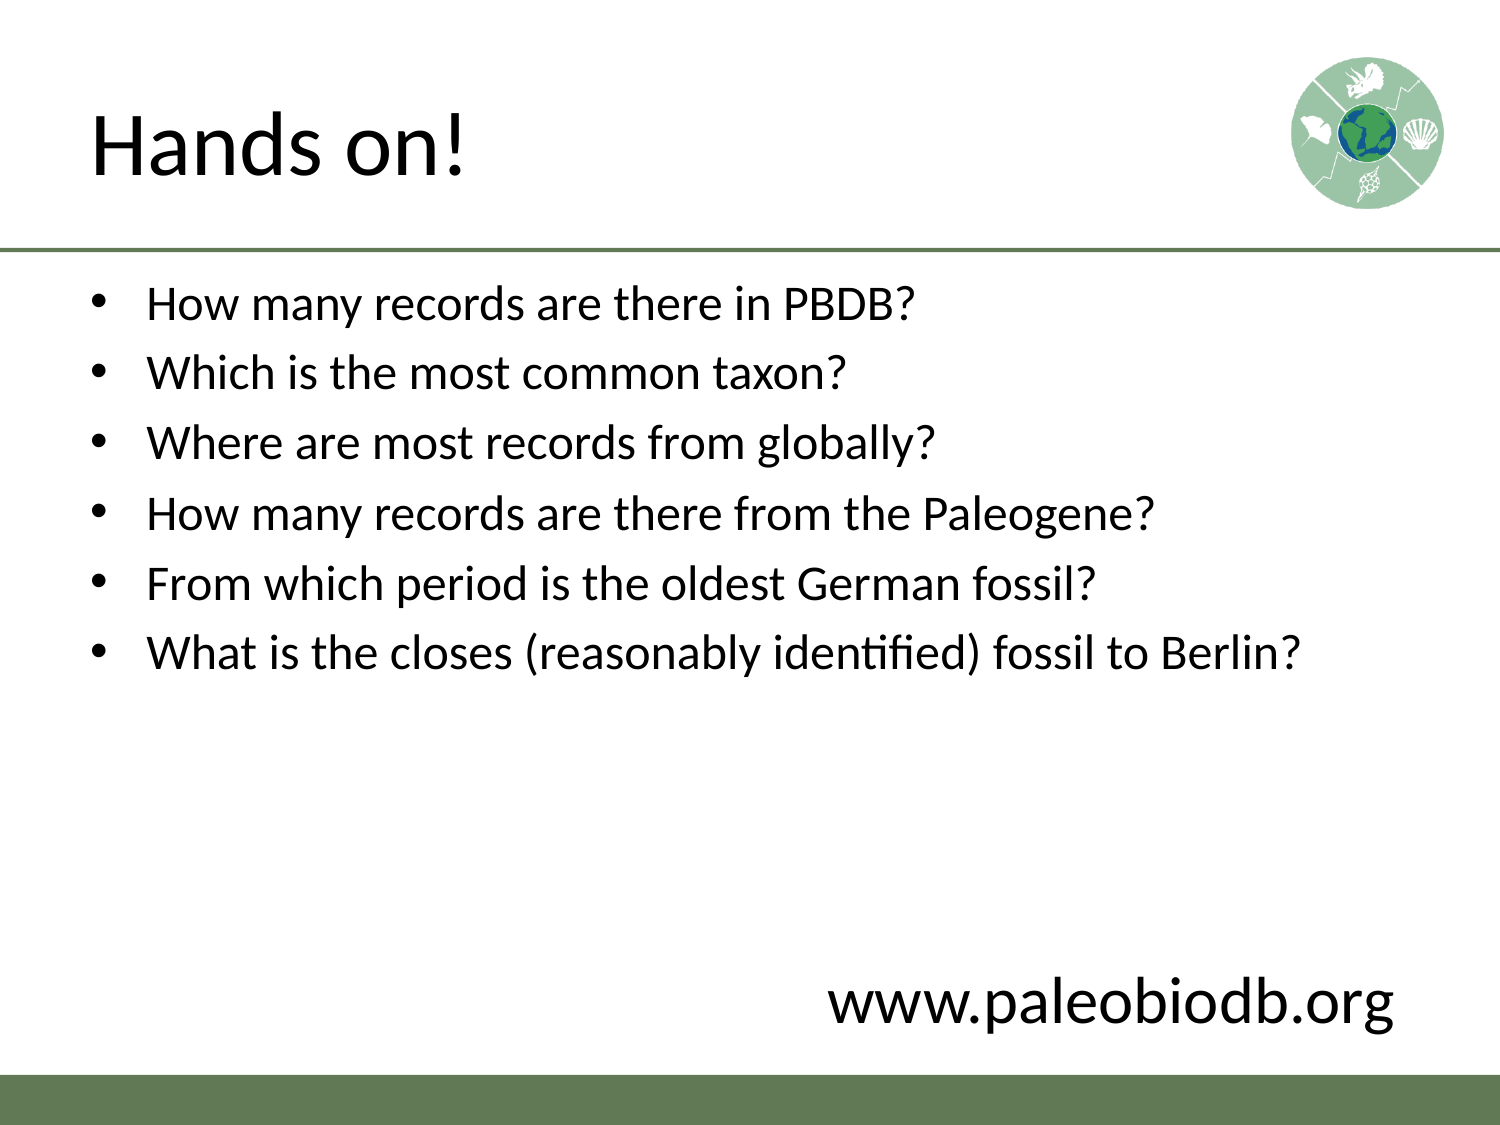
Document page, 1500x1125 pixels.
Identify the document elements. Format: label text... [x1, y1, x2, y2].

picture [1287, 54, 1451, 213]
title Hands on! [75, 45, 1425, 233]
text_box www.paleobiodb.org [812, 949, 1425, 1045]
list How many records are there in PBDB? Which is the most common taxon? Where are most records from globally? How many records are there from the Paleogene? From which period is the oldest German fossil? What is the closes (reasonably identified) fossil to Berlin? [75, 262, 1425, 1005]
